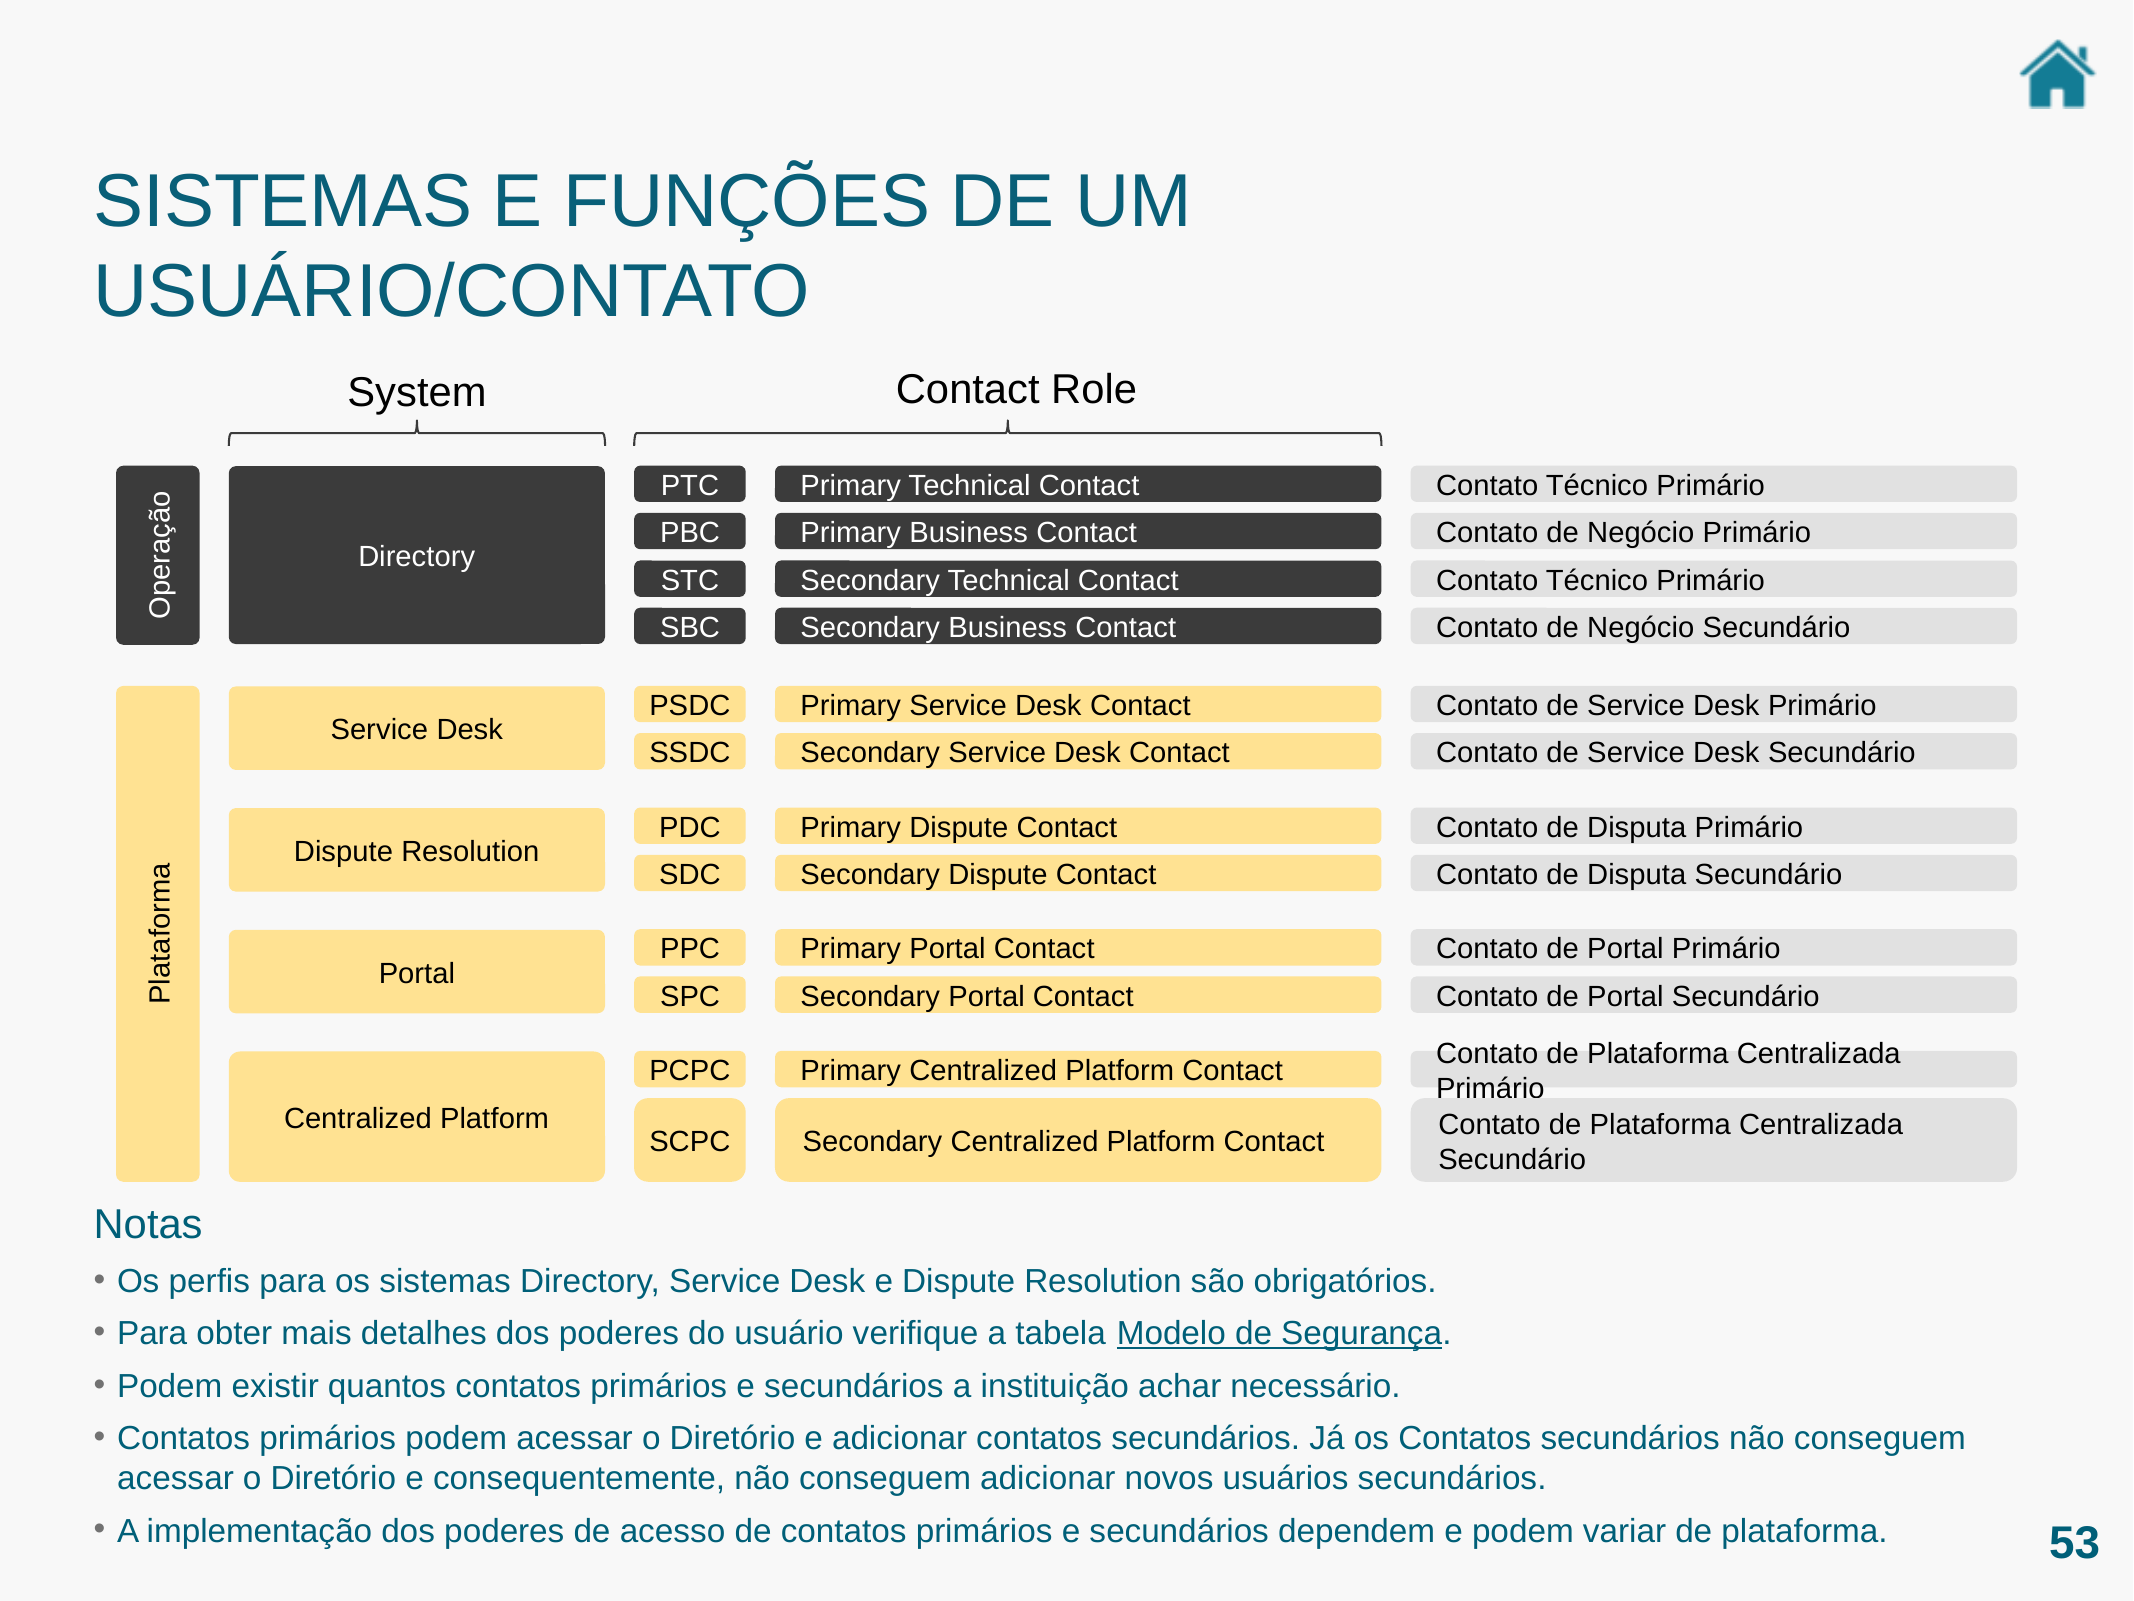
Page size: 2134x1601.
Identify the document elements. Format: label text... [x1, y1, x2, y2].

text_box System [335, 369, 498, 411]
text_box [1977, 0, 2134, 145]
text_box Contact Role [890, 369, 1143, 404]
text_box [115, 420, 2018, 1182]
slide_number 53 [1979, 1504, 2101, 1576]
text_box SISTEMAS E FUNÇÕES DE UM USUÁRIO/CONTATO [93, 151, 1275, 332]
text_box Notas Os perfis para os sistemas Directory, Service Desk e Dispute Resolution são obrigatórios. Para obter mais detalhes dos poderes do usuário verifique a tabela Modelo de Segurança. Podem existir quantos contatos primários e secundários a instituição achar necessário. Contatos primários podem acessar o Diretório e adicionar contatos secundários. Já os Contatos secundários não conseguem acessar o Diretório e consequentemente, não conseguem adicionar novos usuários secundários. A implementação dos poderes de acesso de contatos primários e secundários dependem e podem variar de plataforma. [93, 1196, 2018, 1549]
